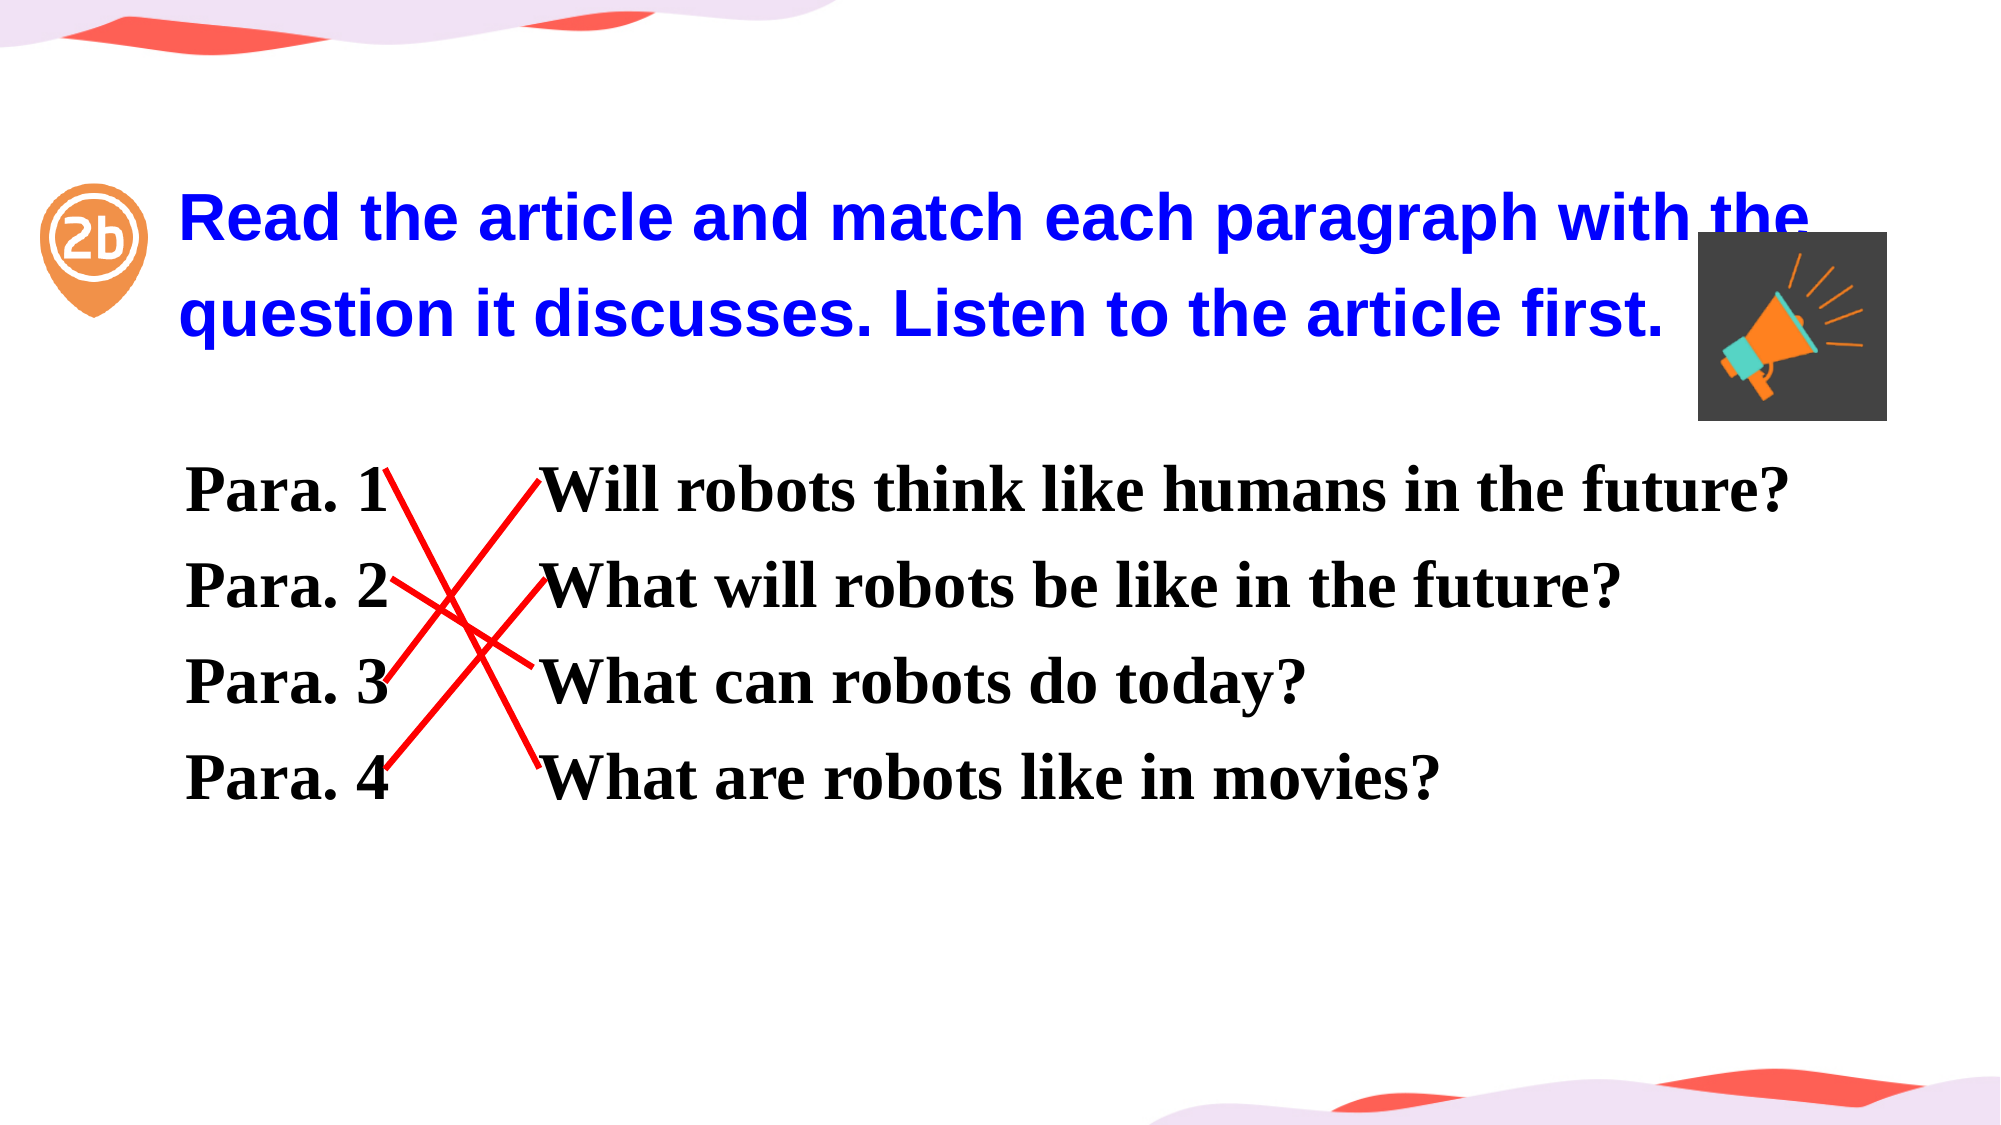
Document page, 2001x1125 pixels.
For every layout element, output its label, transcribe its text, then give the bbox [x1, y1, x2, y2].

text_box Read the article and match each paragraph with the question it discusses. Listen to the article first. [163, 150, 1842, 357]
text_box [384, 468, 540, 479]
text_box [384, 479, 540, 578]
picture [0, 0, 2001, 1125]
text_box Para. 1 Will robots think like humans in the future? Para. 2 What will robots be like in the future? Para. 3 What can robots do today? Para. 4 What are robots like in movies? [170, 421, 1842, 821]
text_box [384, 578, 546, 770]
